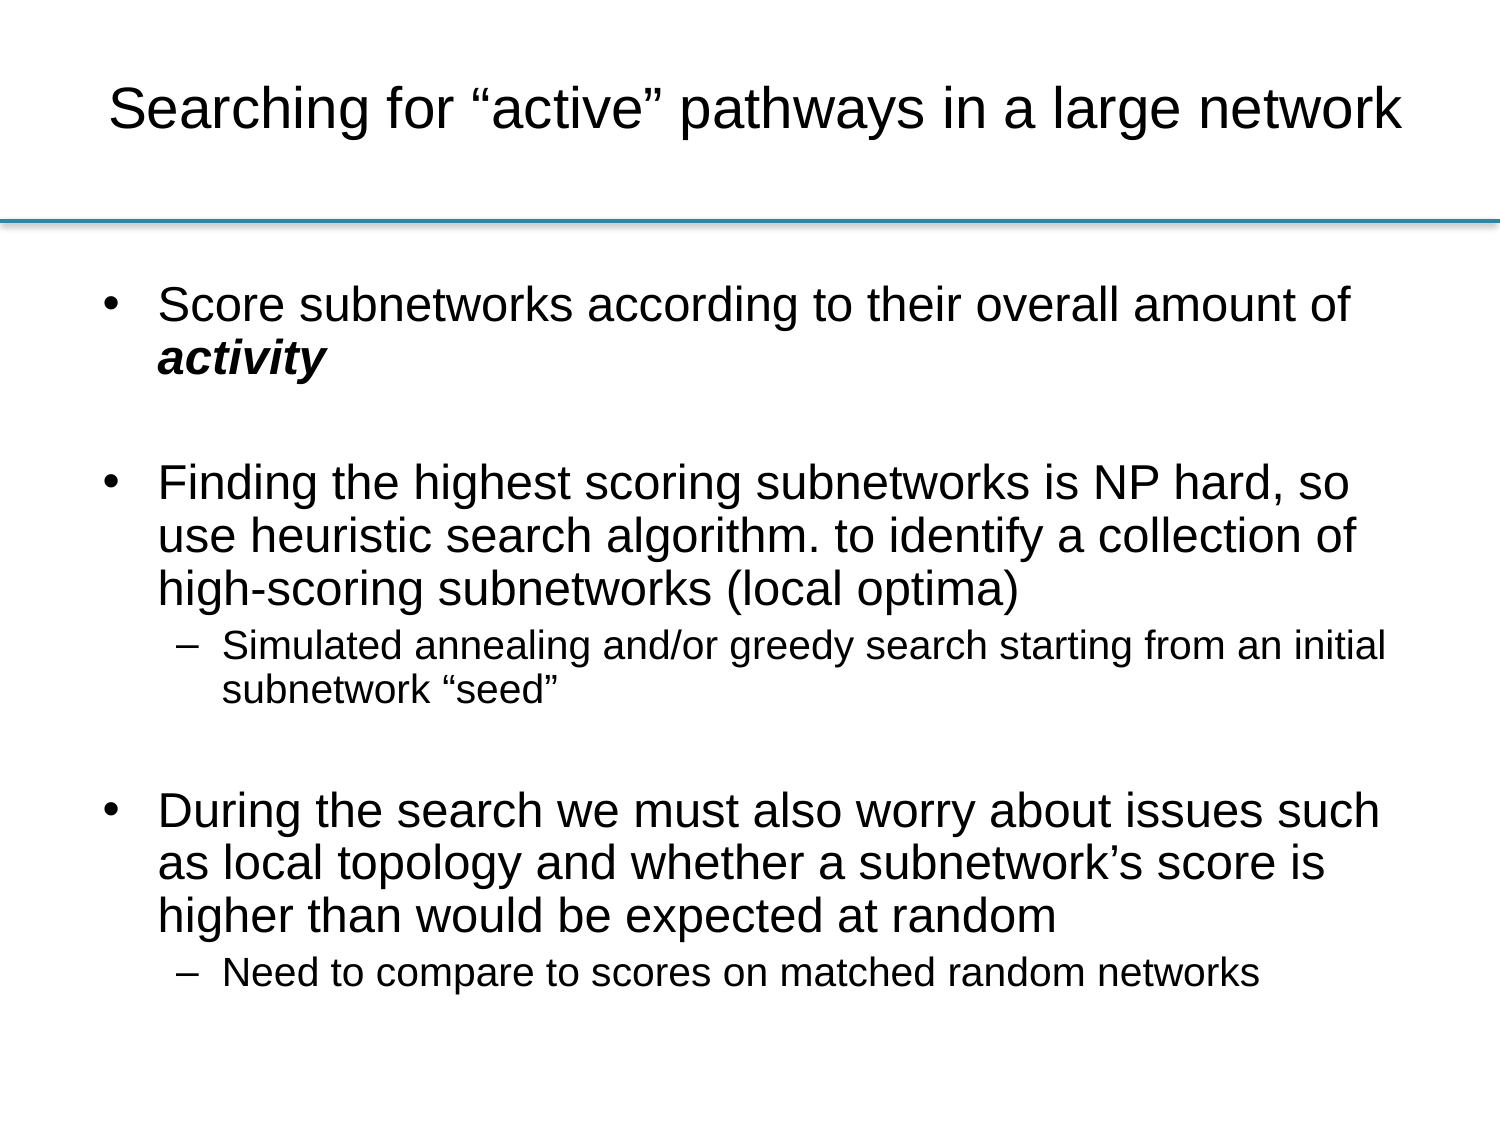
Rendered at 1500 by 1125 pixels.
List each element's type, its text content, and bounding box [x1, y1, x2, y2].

list Score subnetworks according to their overall amount of activity Finding the highest scoring subnetworks is NP hard, so use heuristic search algorithm. to identify a collection of high-scoring subnetworks (local optima) Simulated annealing and/or greedy search starting from an initial subnetwork “seed” During the search we must also worry about issues such as local topology and whether a subnetwork’s score is higher than would be expected at random Need to compare to scores on matched random networks [87, 271, 1438, 1009]
title Searching for “active” pathways in a large network [24, 54, 1488, 155]
